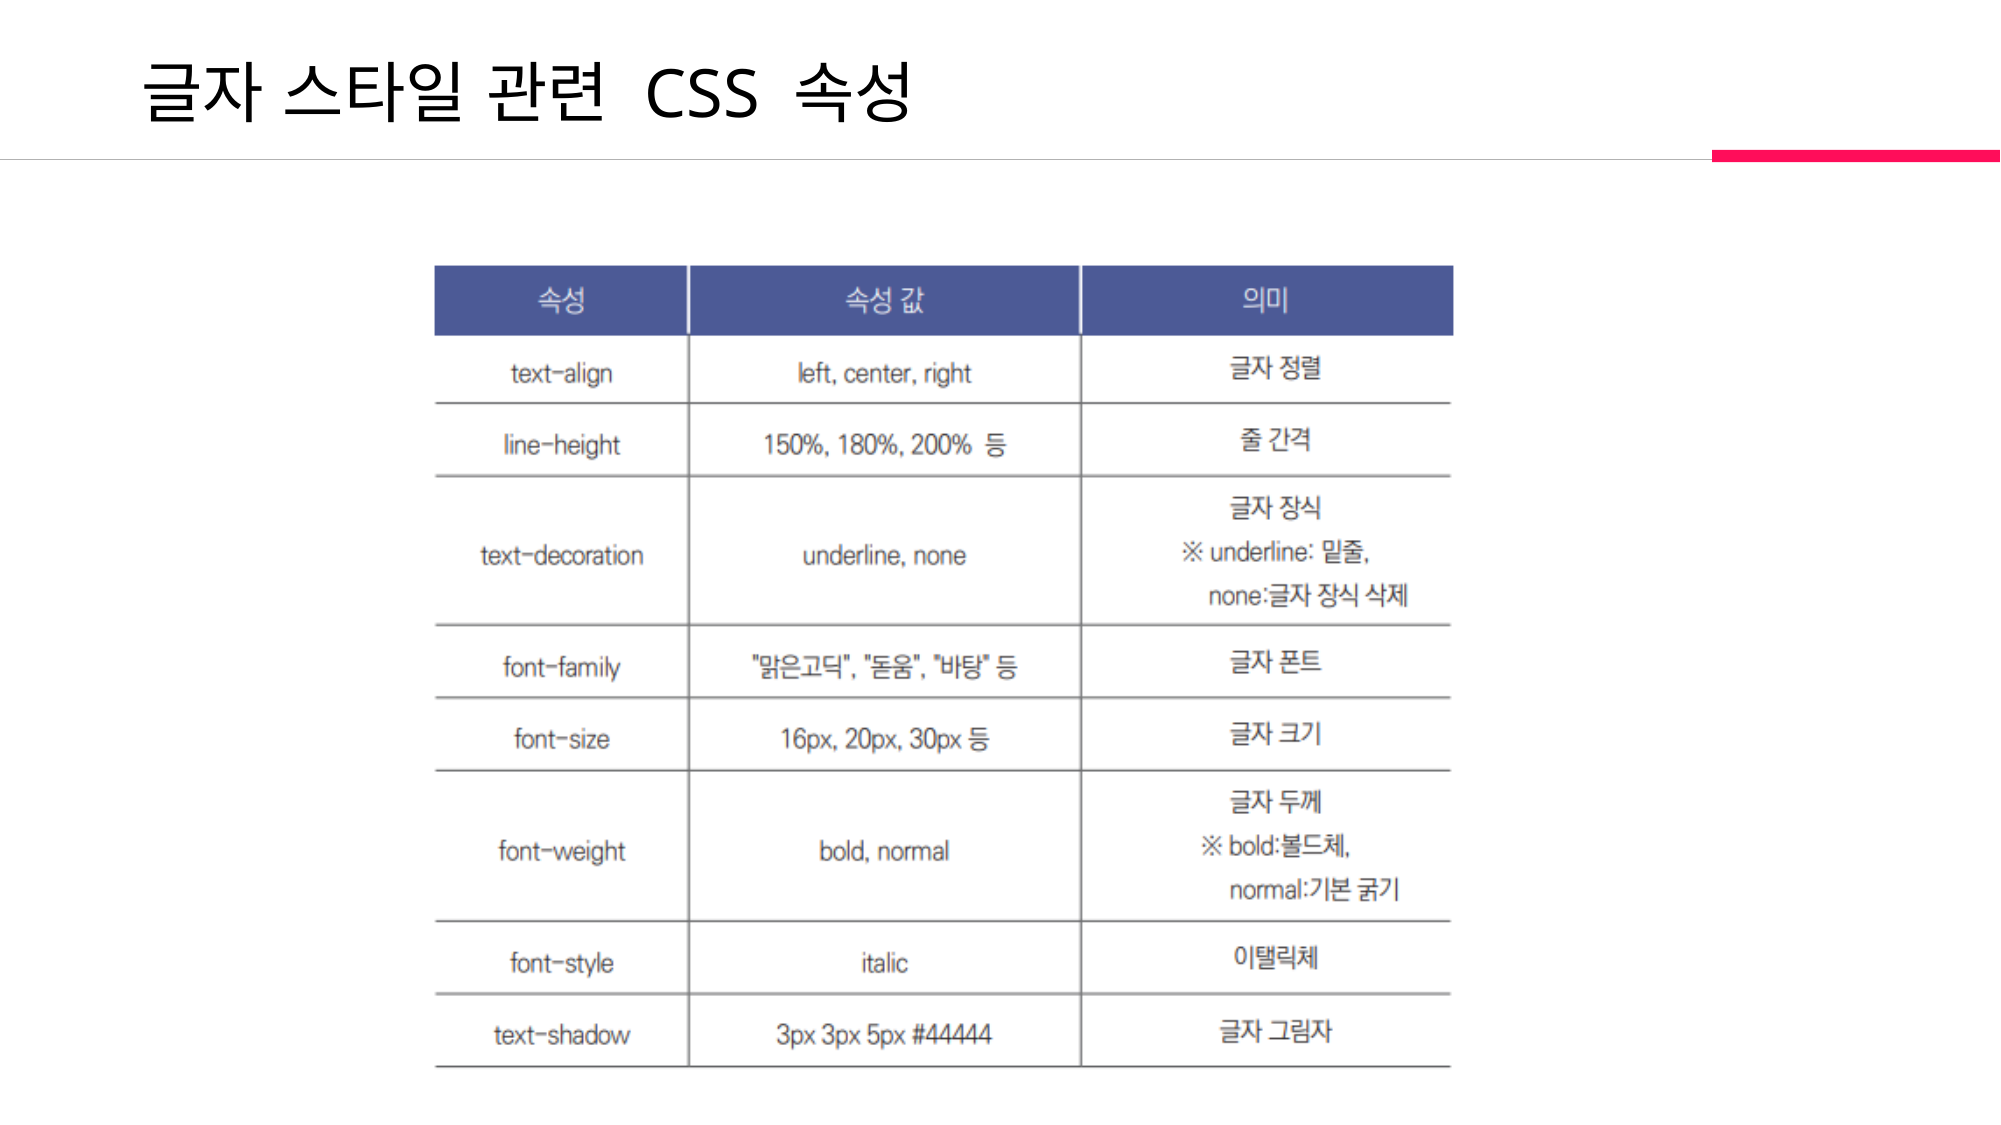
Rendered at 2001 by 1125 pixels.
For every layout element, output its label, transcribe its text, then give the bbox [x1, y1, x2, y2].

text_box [421, 245, 1494, 1101]
text_box 글자 스타일 관련 CSS 속성 [126, 43, 1148, 139]
text_box [1711, 149, 2000, 159]
